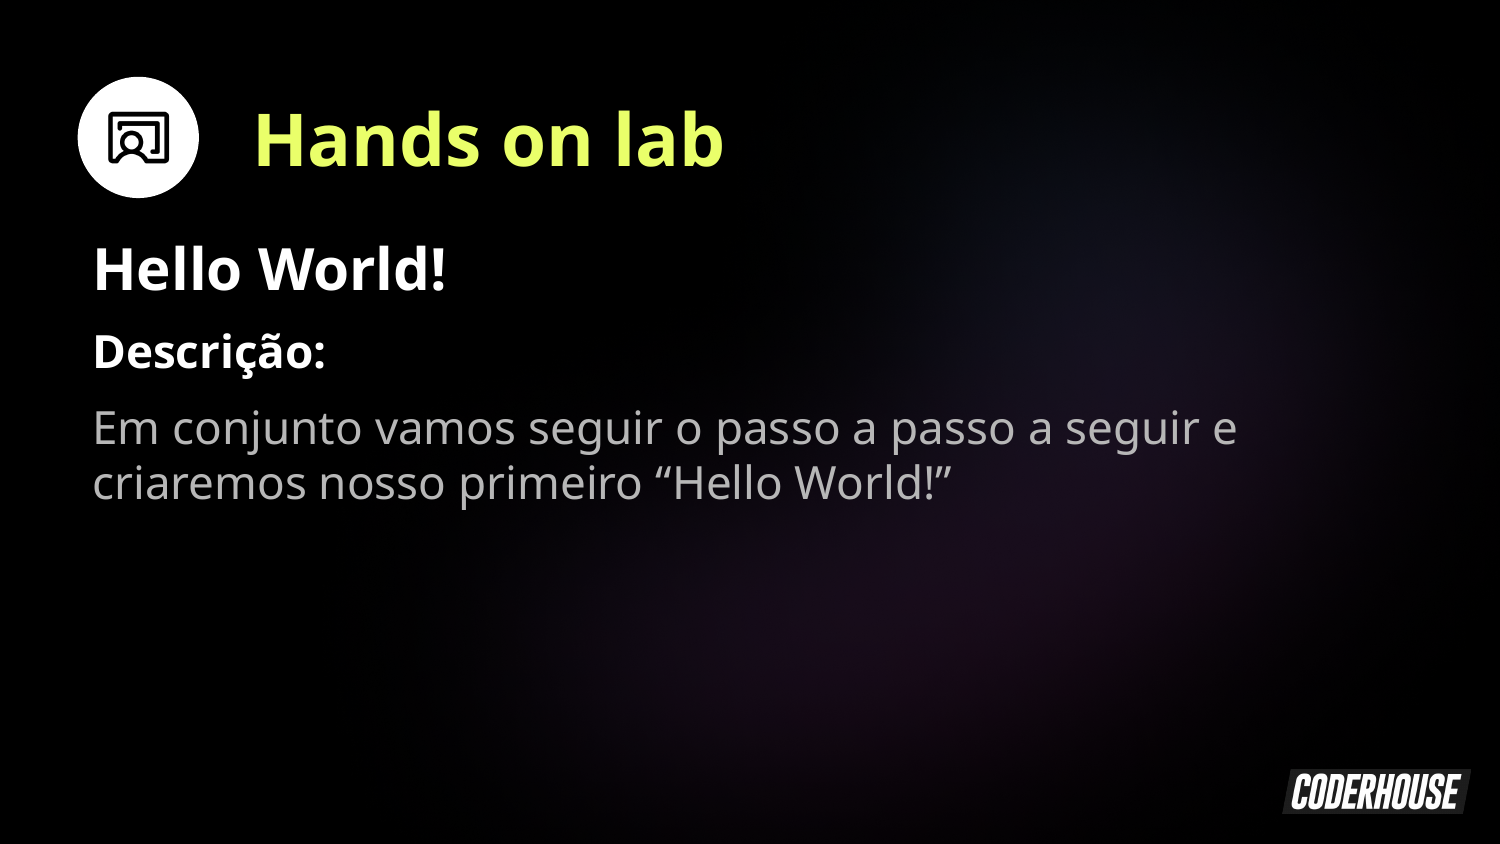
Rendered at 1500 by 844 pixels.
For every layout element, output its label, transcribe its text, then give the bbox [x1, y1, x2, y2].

text_box Hello World! Descrição: Em conjunto vamos seguir o passo a passo a seguir e criaremos nosso primeiro “Hello World!” [77, 216, 1422, 671]
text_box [77, 76, 200, 199]
text_box Hands on lab [237, 88, 1414, 197]
picture [0, 0, 1500, 844]
